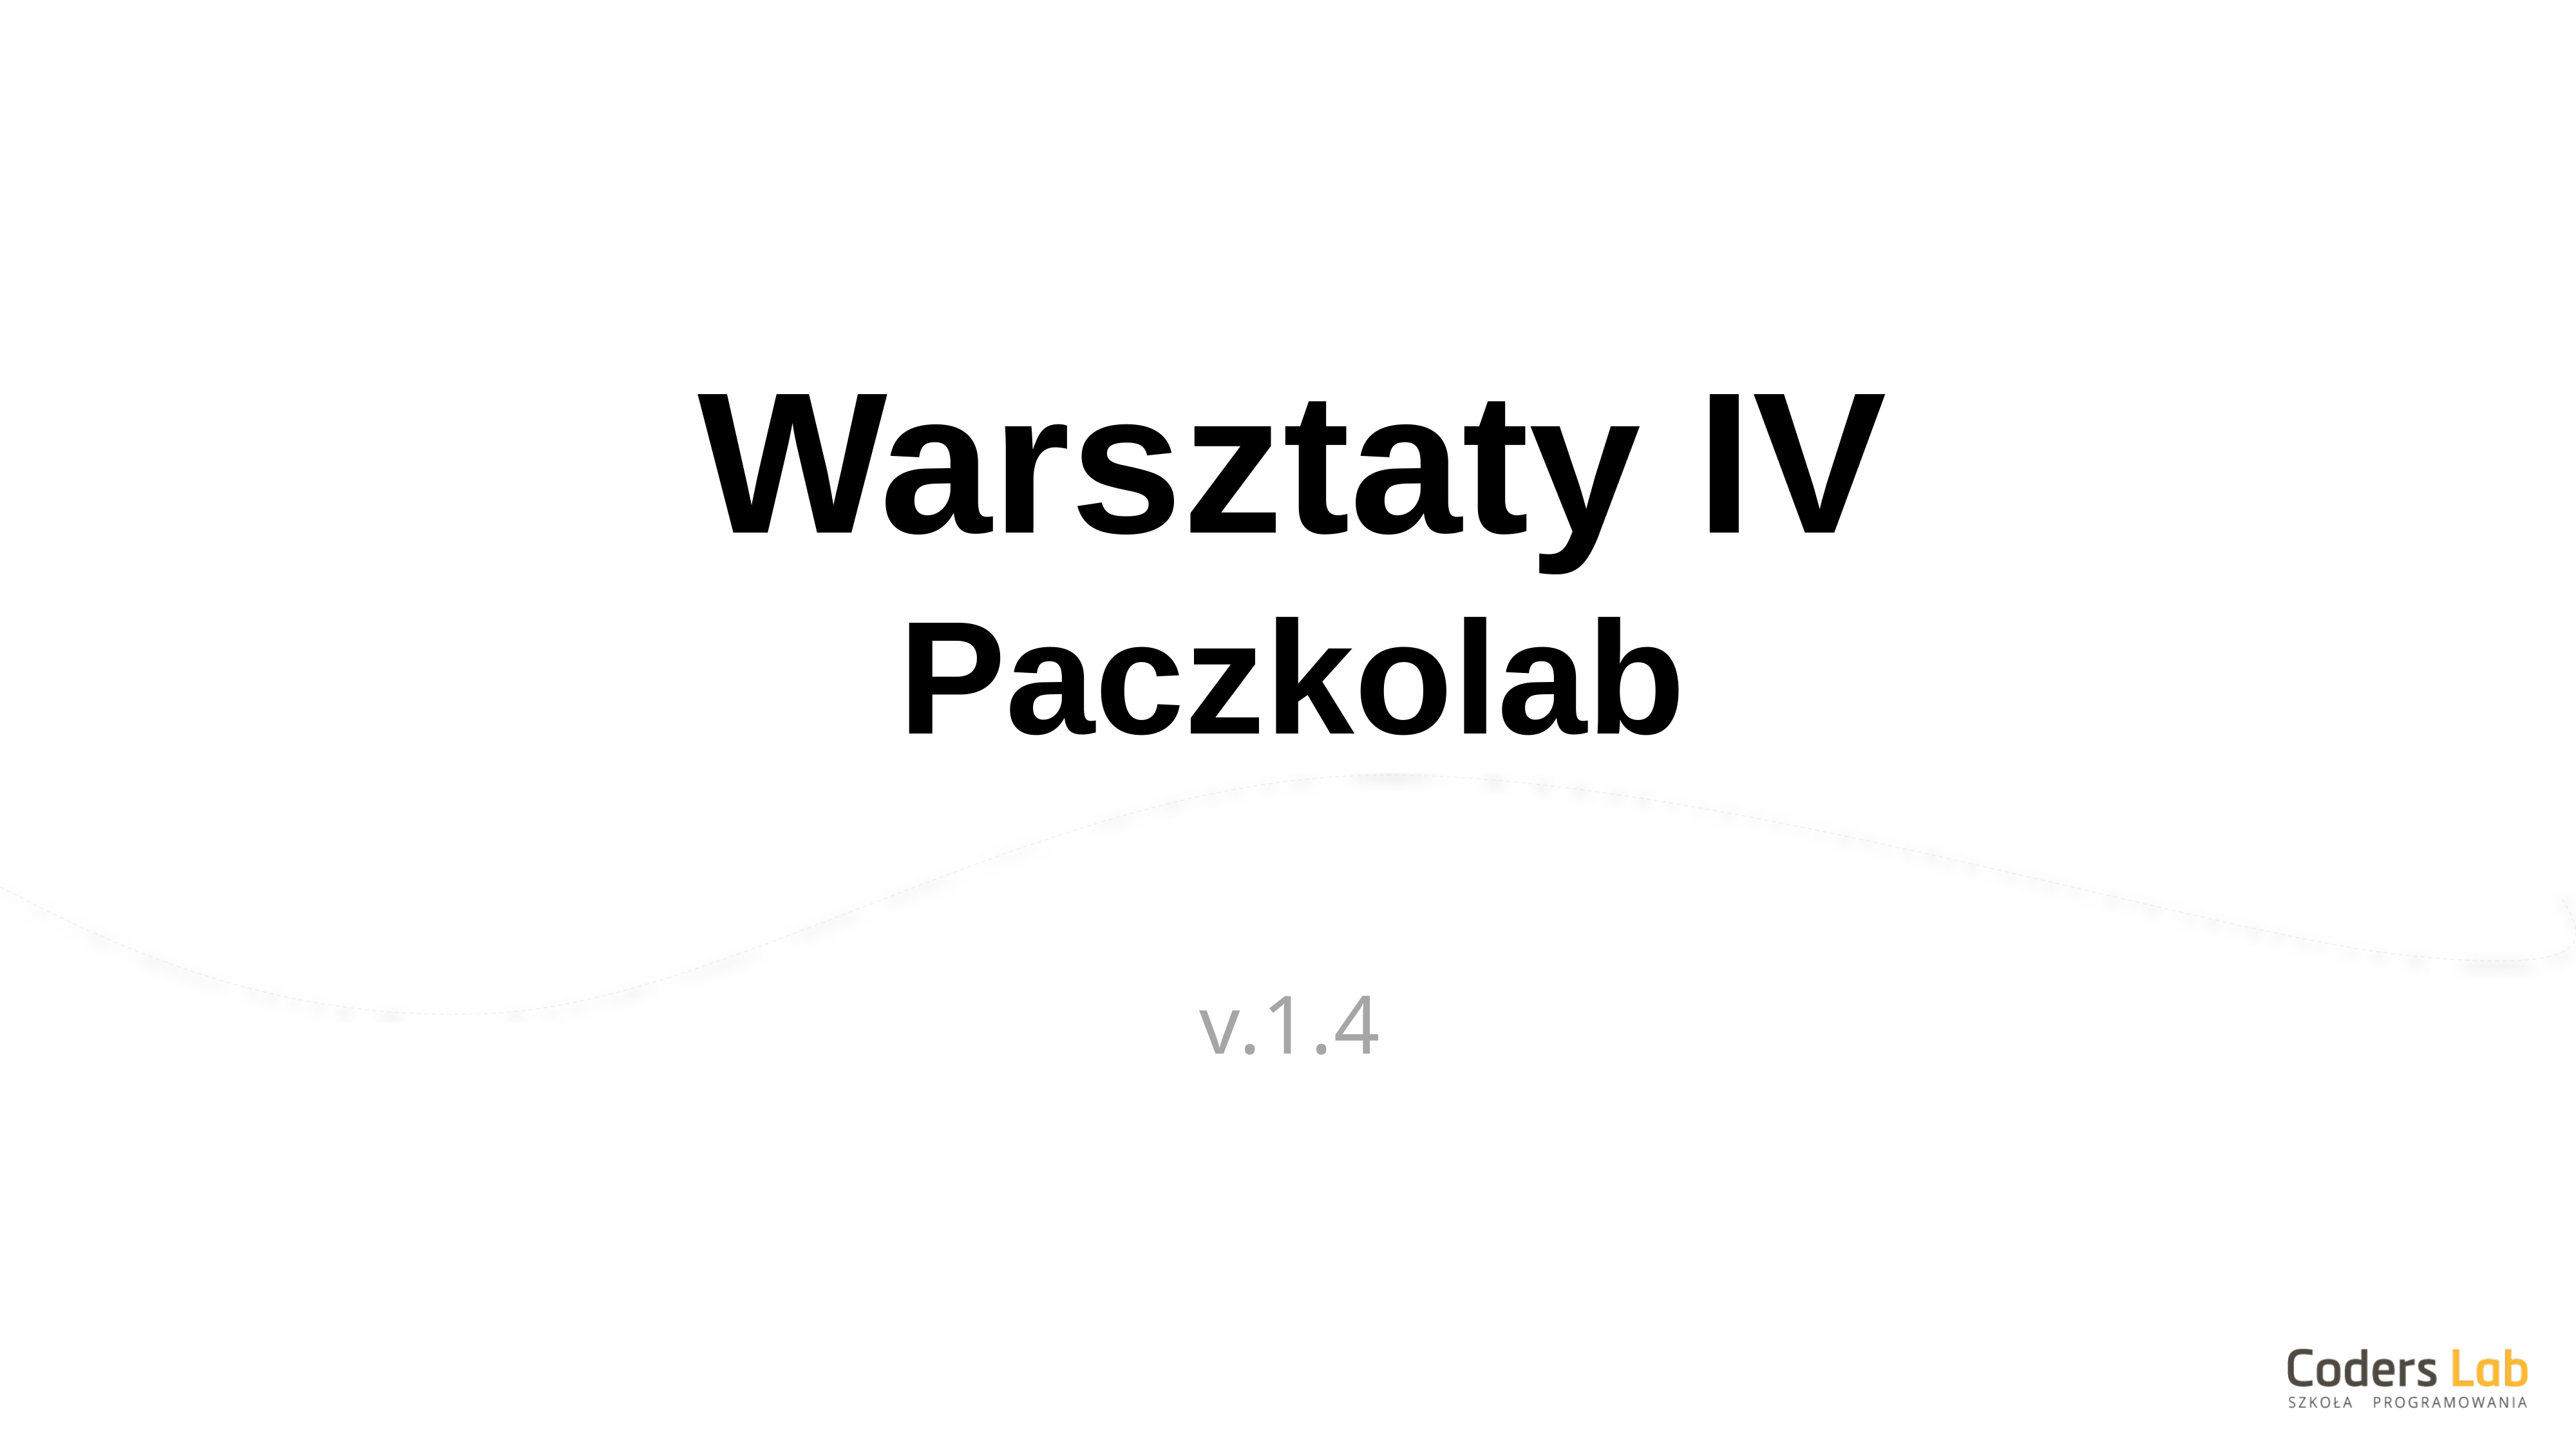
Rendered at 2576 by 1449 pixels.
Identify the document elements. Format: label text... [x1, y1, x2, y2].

picture [2282, 1340, 2533, 1421]
title Warsztaty IV Paczkolab [151, 327, 2434, 607]
list v.1.4 [151, 969, 2429, 1076]
